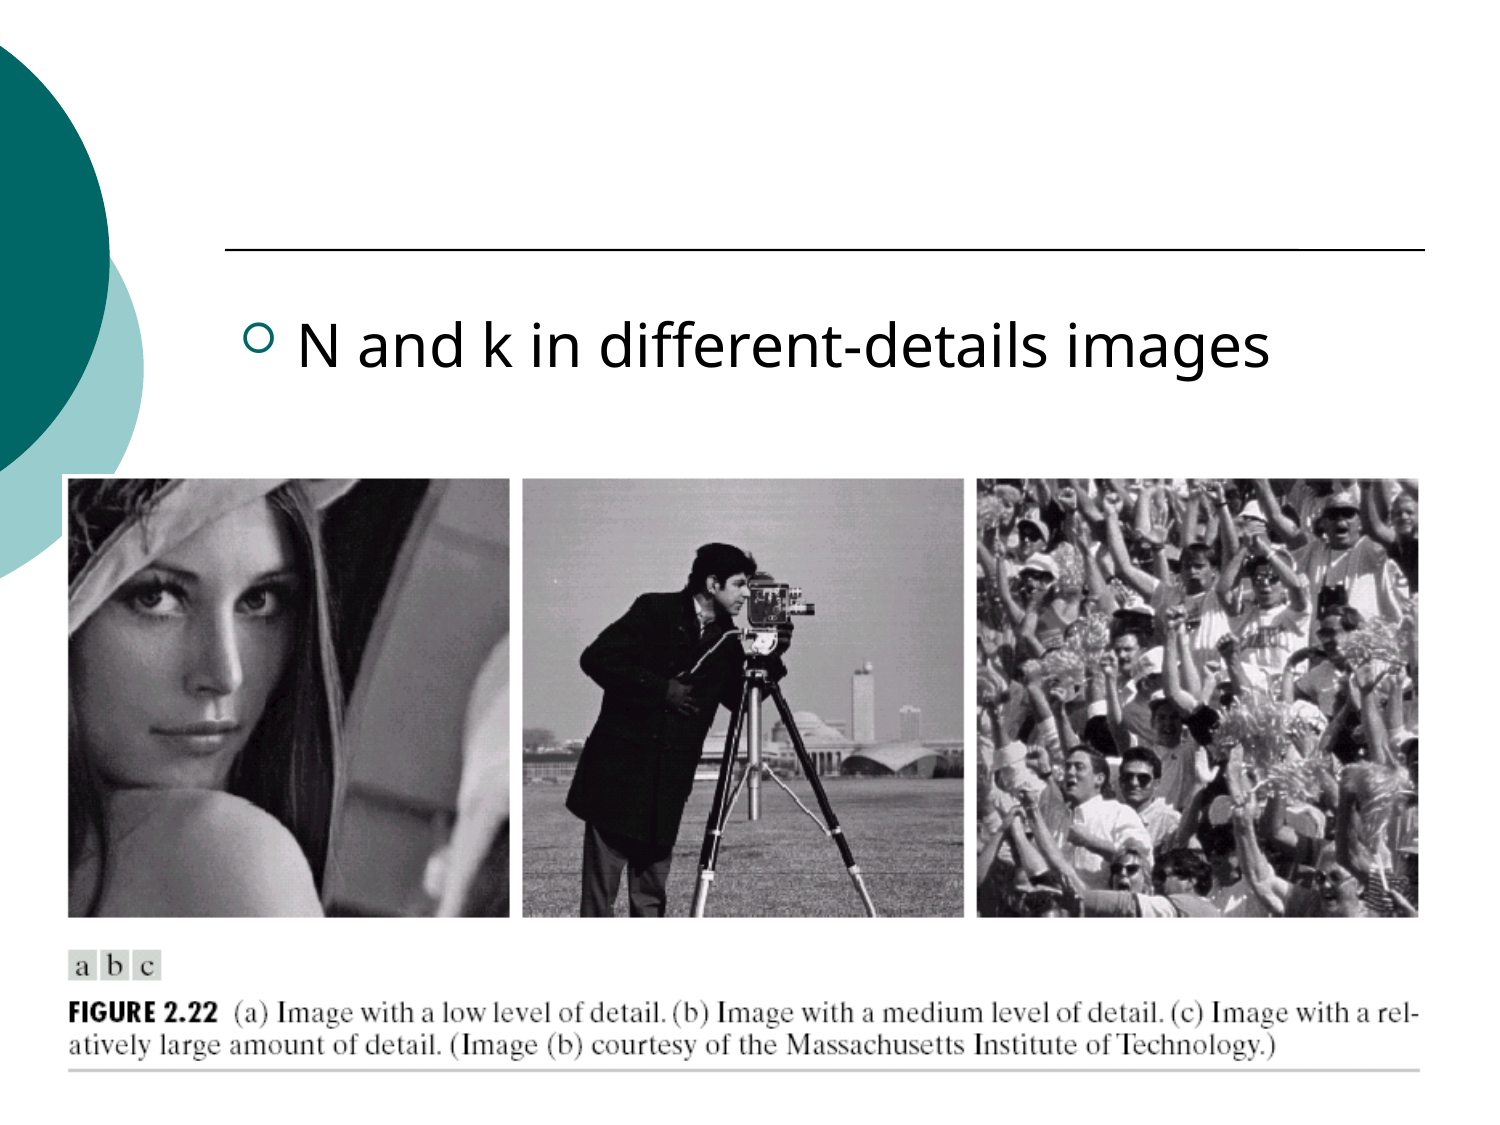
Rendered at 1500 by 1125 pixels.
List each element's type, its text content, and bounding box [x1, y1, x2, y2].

list N and k in different-details images [224, 299, 1425, 474]
picture [62, 474, 1425, 1082]
